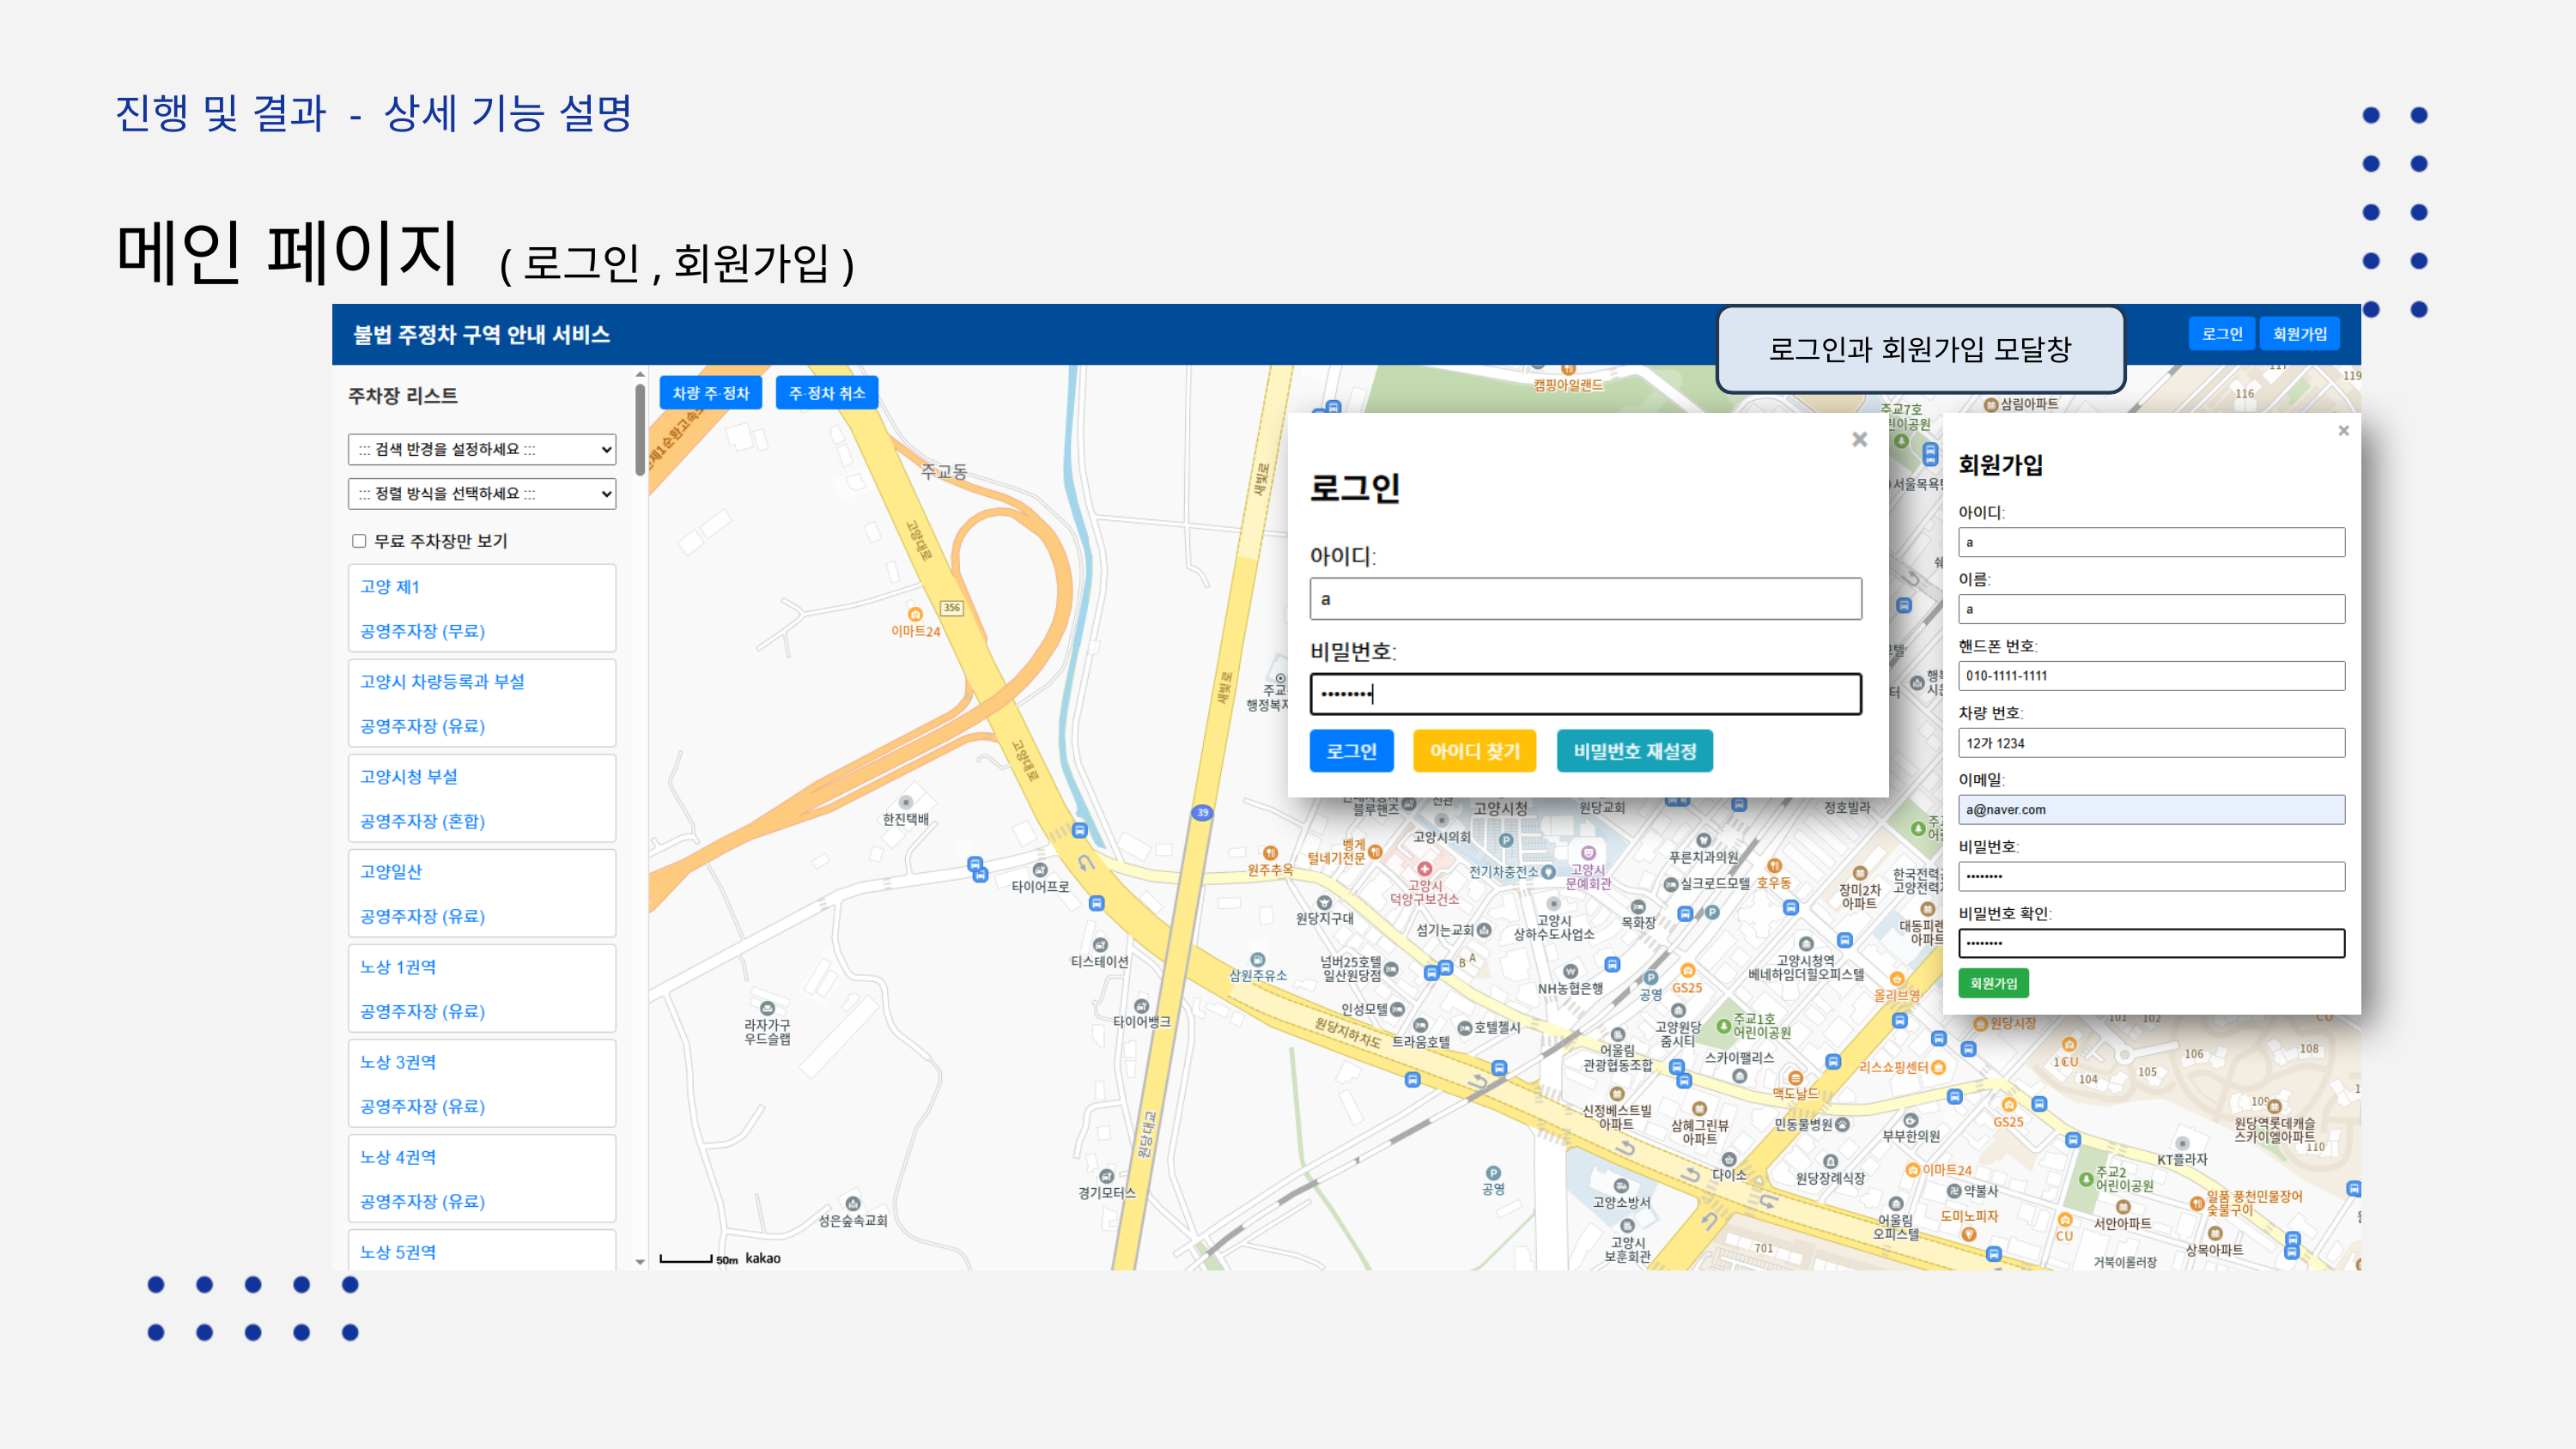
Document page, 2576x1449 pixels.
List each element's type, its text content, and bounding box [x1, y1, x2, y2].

picture [332, 106, 2430, 1271]
text_box 진행 및 결과 - 상세 기능 설명 메인 페이지 (로그인,회원가입) [114, 80, 1043, 138]
picture [148, 1201, 360, 1416]
